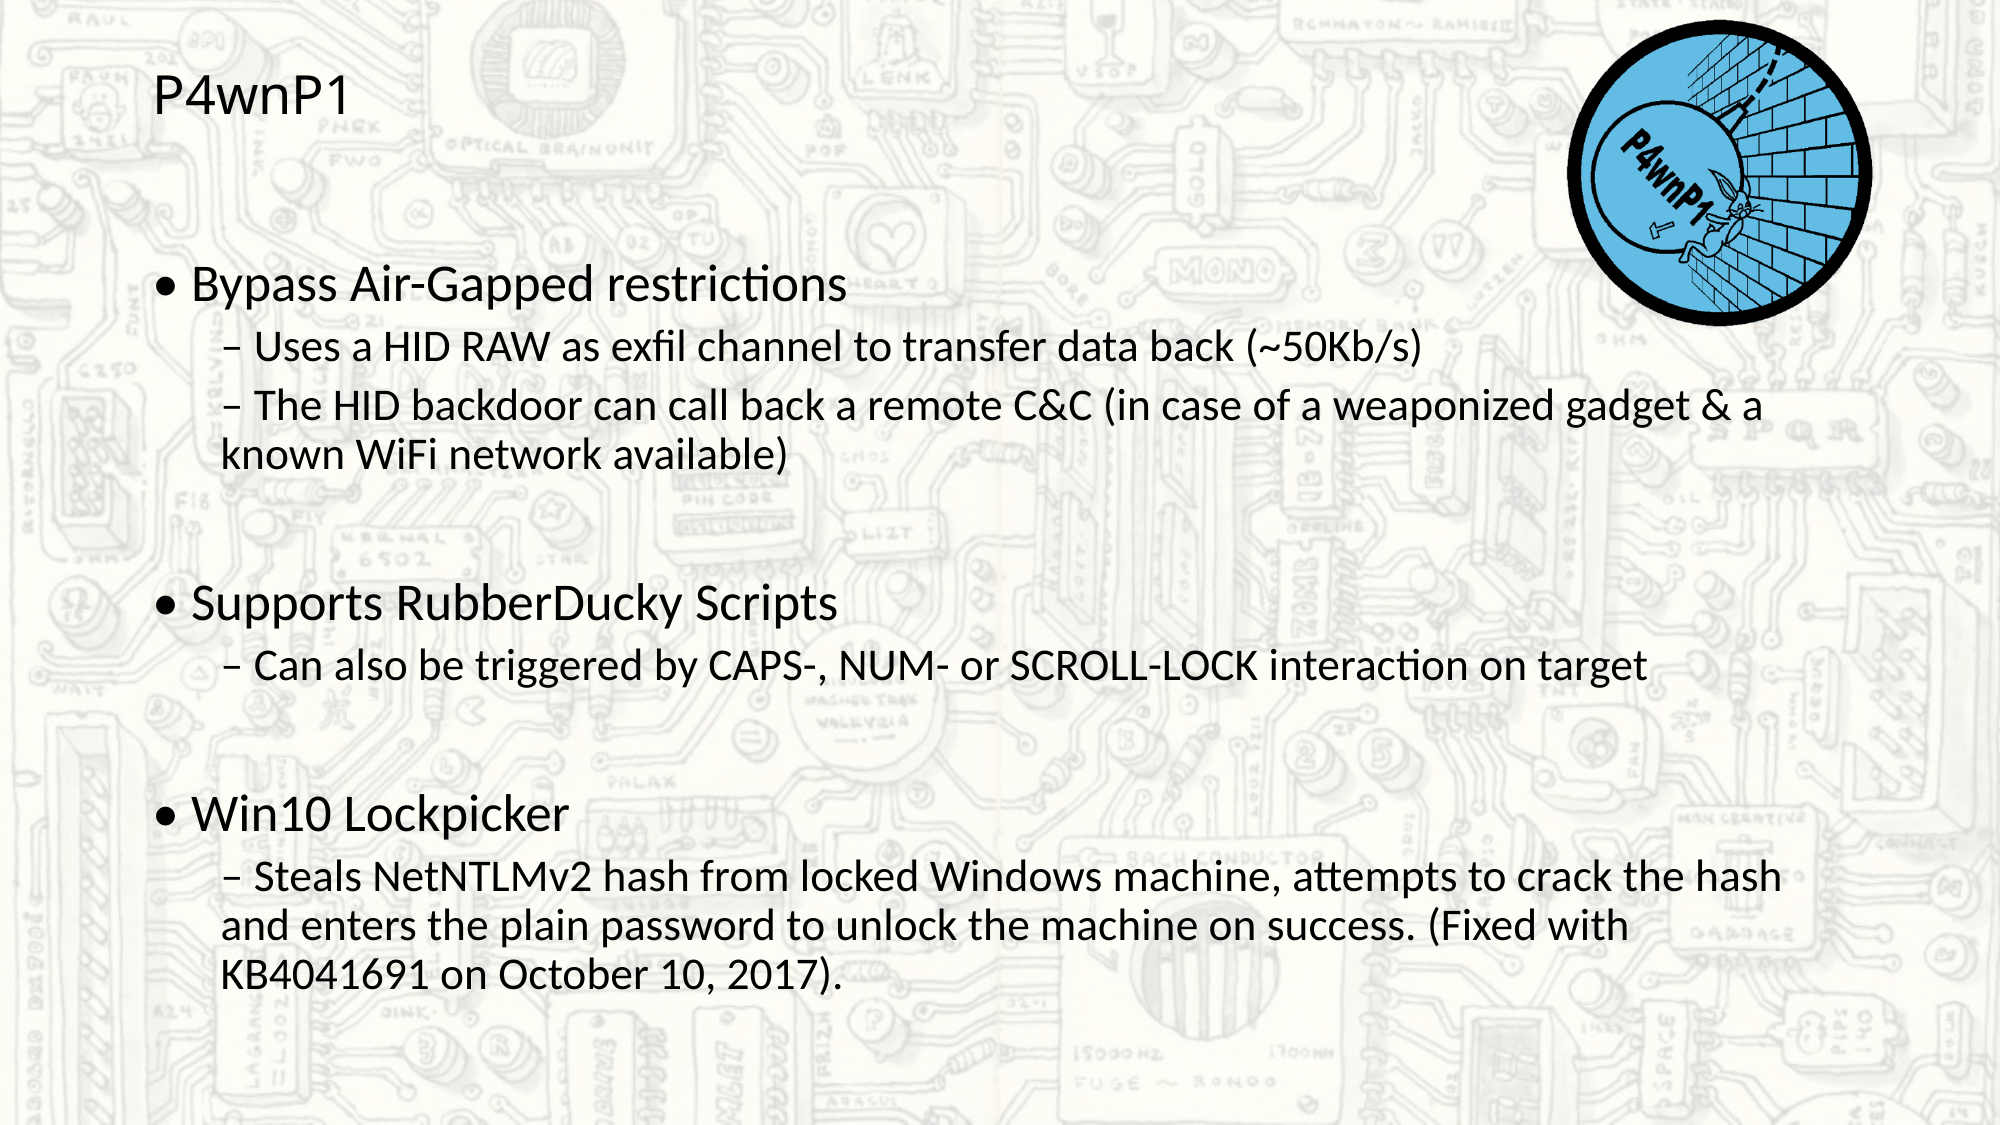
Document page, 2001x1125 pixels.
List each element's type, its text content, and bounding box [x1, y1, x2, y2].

picture [1566, 19, 1873, 327]
title P4wnP1 [137, 59, 1566, 134]
list • Bypass Air-Gapped restrictions – Uses a HID RAW as exfil channel to transfer data back (~50Kb/s) – The HID backdoor can call back a remote C&C (in case of a weaponized gadget & a known WiFi network available) • Supports RubberDucky Scripts – Can also be triggered by CAPS-, NUM- or SCROLL-LOCK interaction on target • Win10 Lockpicker – Steals NetNTLMv2 hash from locked Windows machine, attempts to crack the hash and enters the plain password to unlock the machine on success. (Fixed with KB4041691 on October 10, 2017). [137, 248, 1863, 1014]
